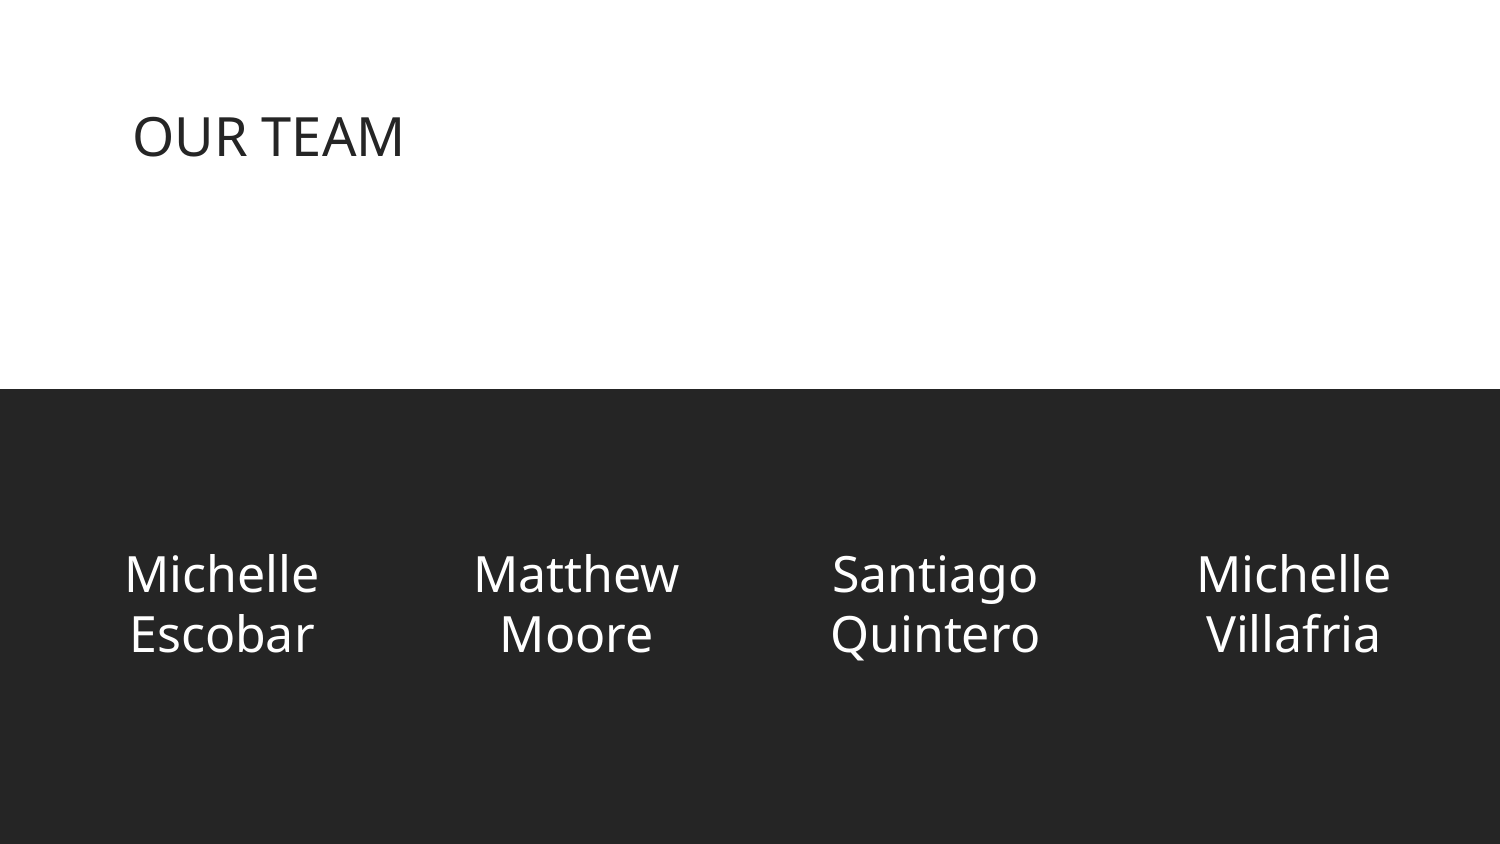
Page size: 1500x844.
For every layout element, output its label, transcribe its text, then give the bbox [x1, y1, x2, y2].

title Santiago Quintero [793, 580, 1077, 625]
title Michelle Villafria [1152, 580, 1436, 625]
title OUR TEAM [116, 87, 1064, 174]
title Michelle Escobar [80, 580, 364, 625]
title Matthew Moore [435, 580, 718, 625]
